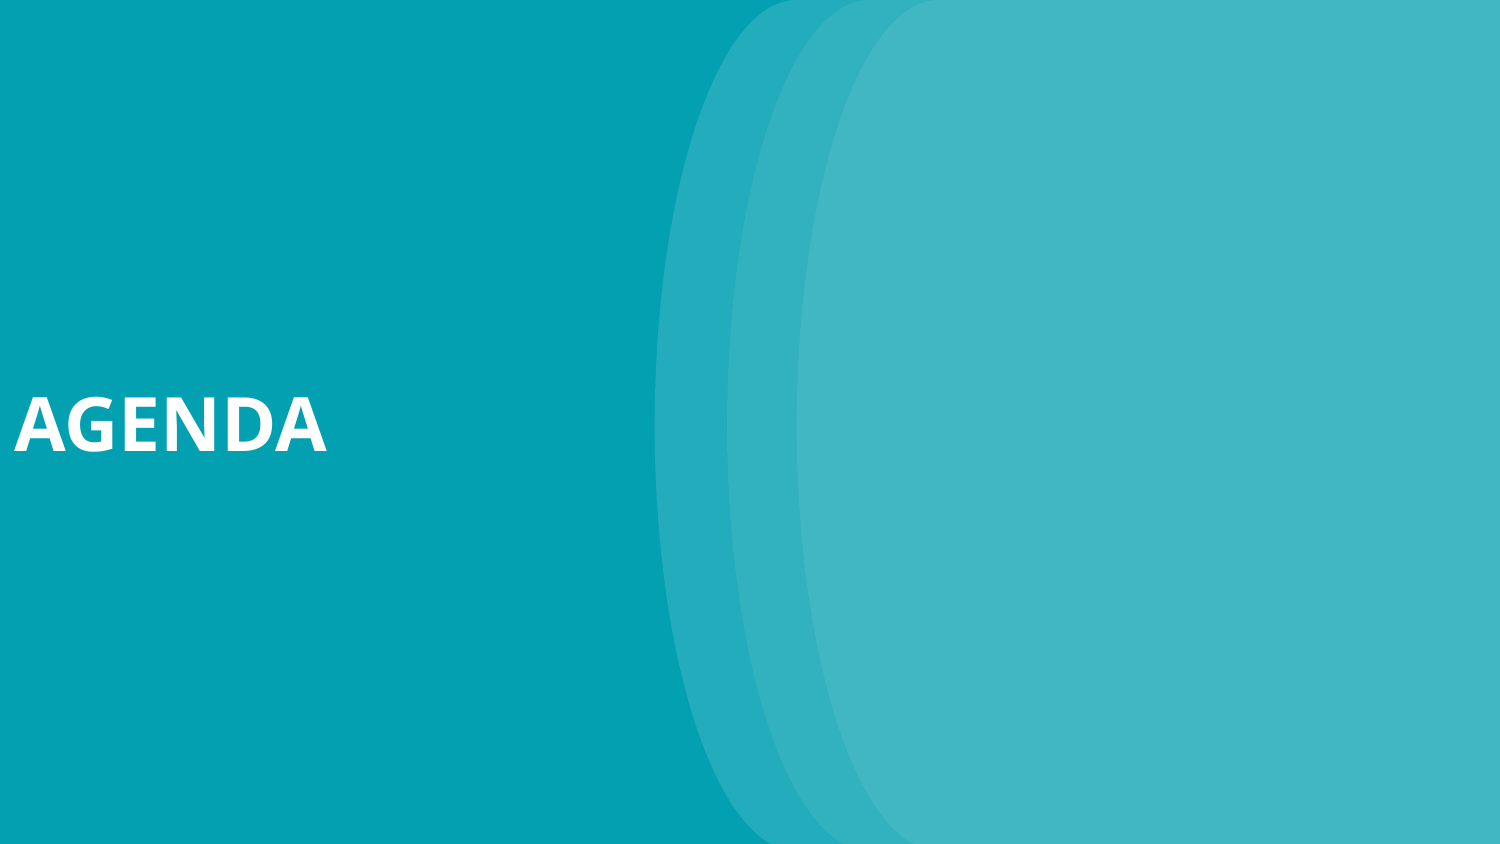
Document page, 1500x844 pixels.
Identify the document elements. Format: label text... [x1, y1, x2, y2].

text_box AGENDA [0, 386, 813, 458]
